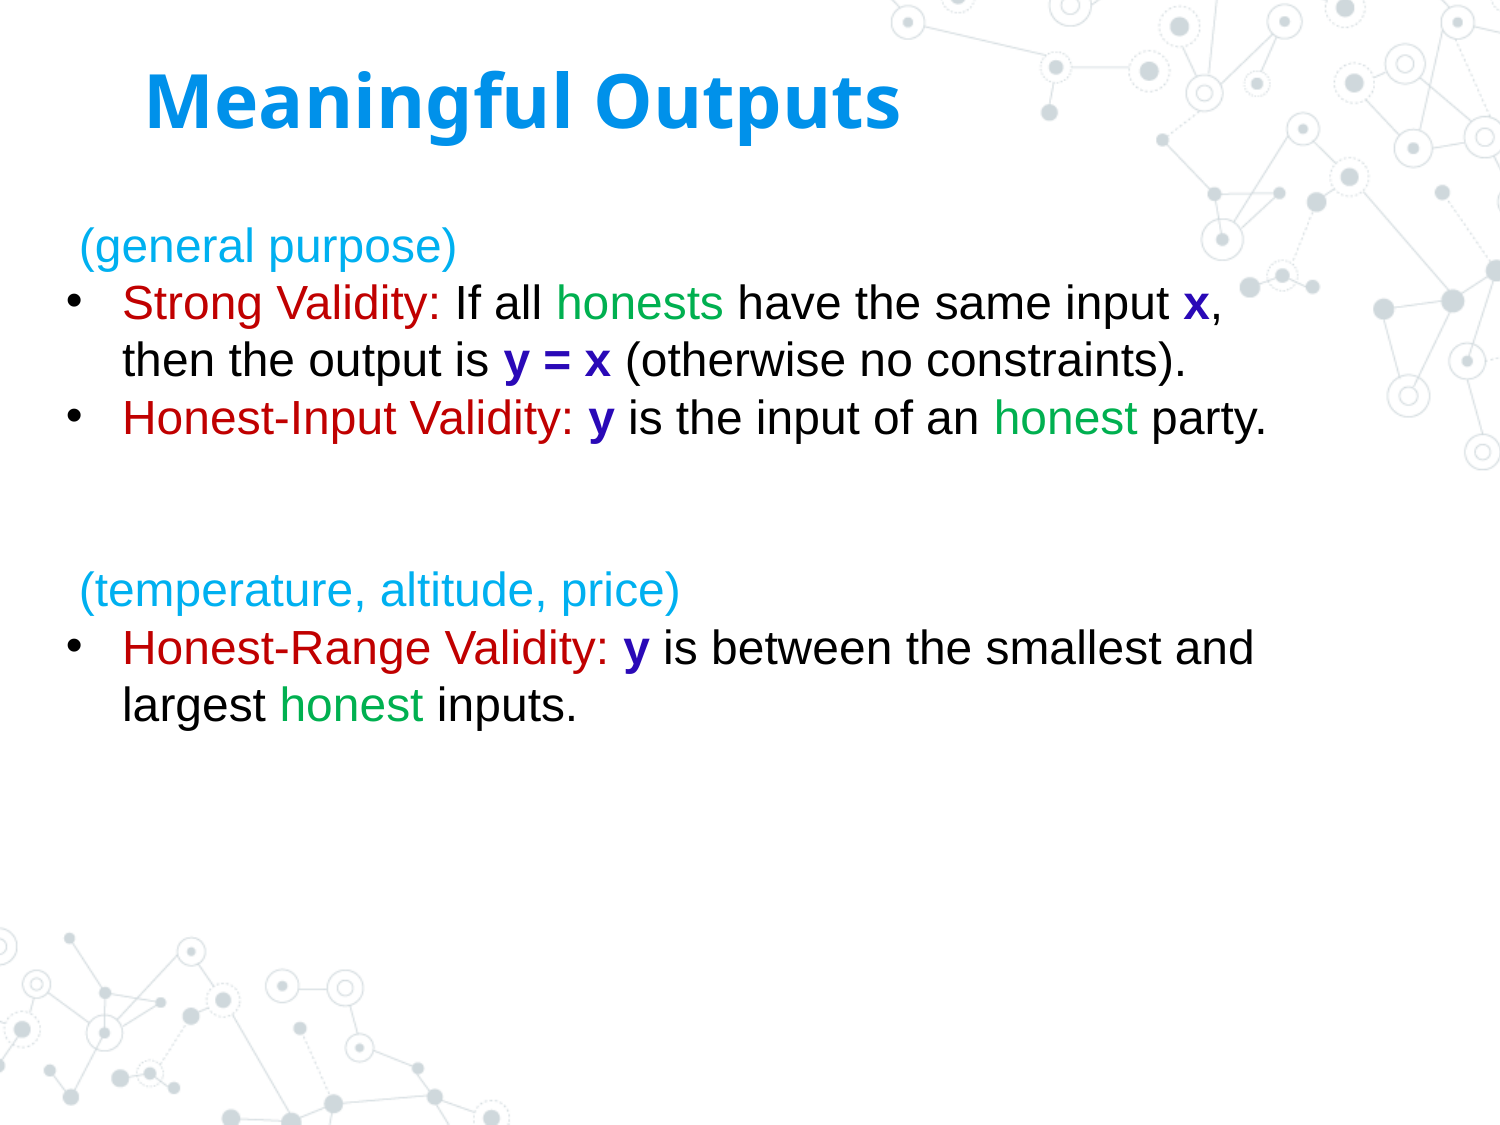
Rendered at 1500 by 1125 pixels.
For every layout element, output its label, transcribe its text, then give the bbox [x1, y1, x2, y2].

picture [0, 0, 1500, 1125]
title Meaningful Outputs [128, 4, 1500, 159]
